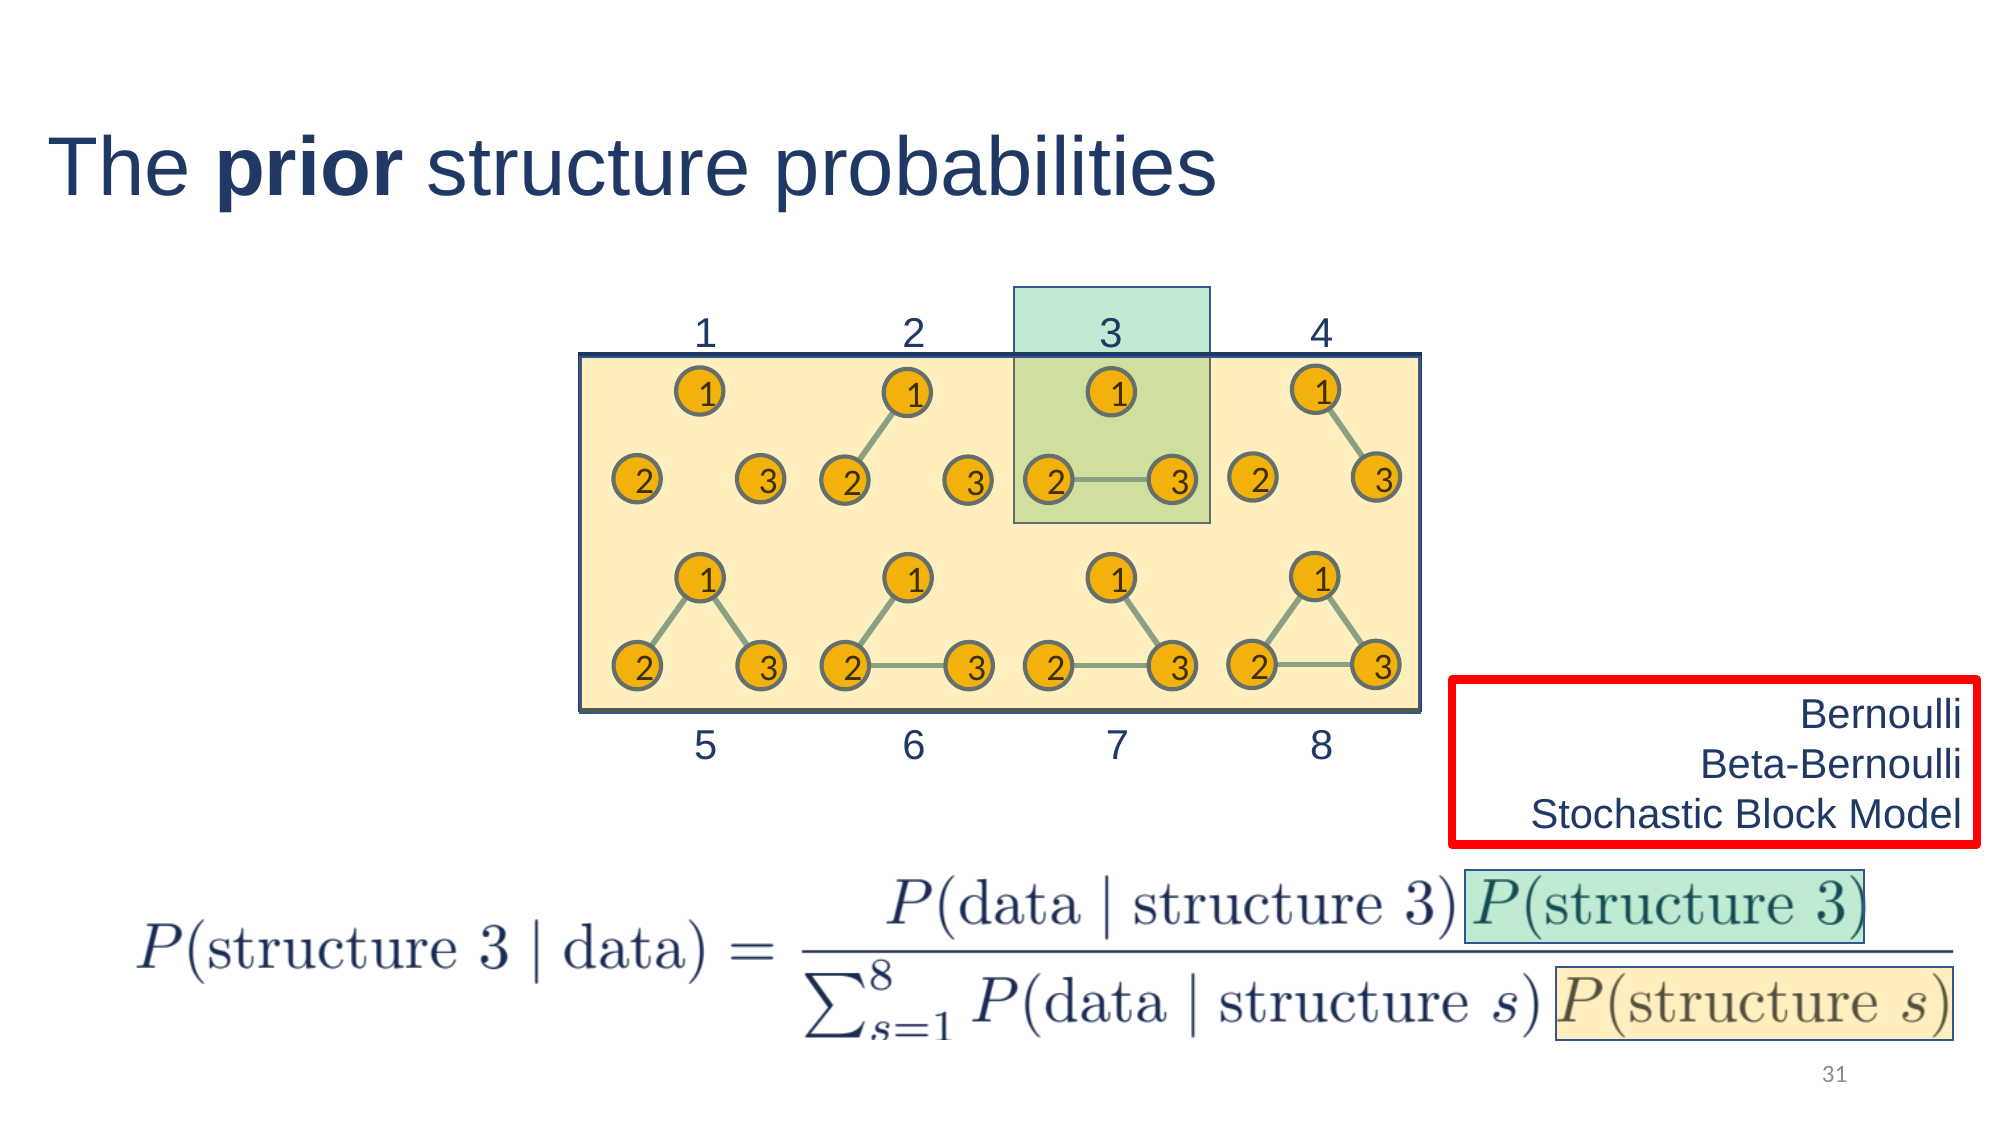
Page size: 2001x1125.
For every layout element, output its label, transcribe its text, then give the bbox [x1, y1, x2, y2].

text_box Bernoulli Beta-Bernoulli Stochastic Block Model [1451, 679, 1977, 845]
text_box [580, 286, 1420, 777]
slide_number 31 [1412, 1042, 1863, 1103]
picture [136, 874, 1954, 1040]
text_box [1464, 869, 1865, 874]
title The prior structure probabilities [32, 59, 1863, 278]
